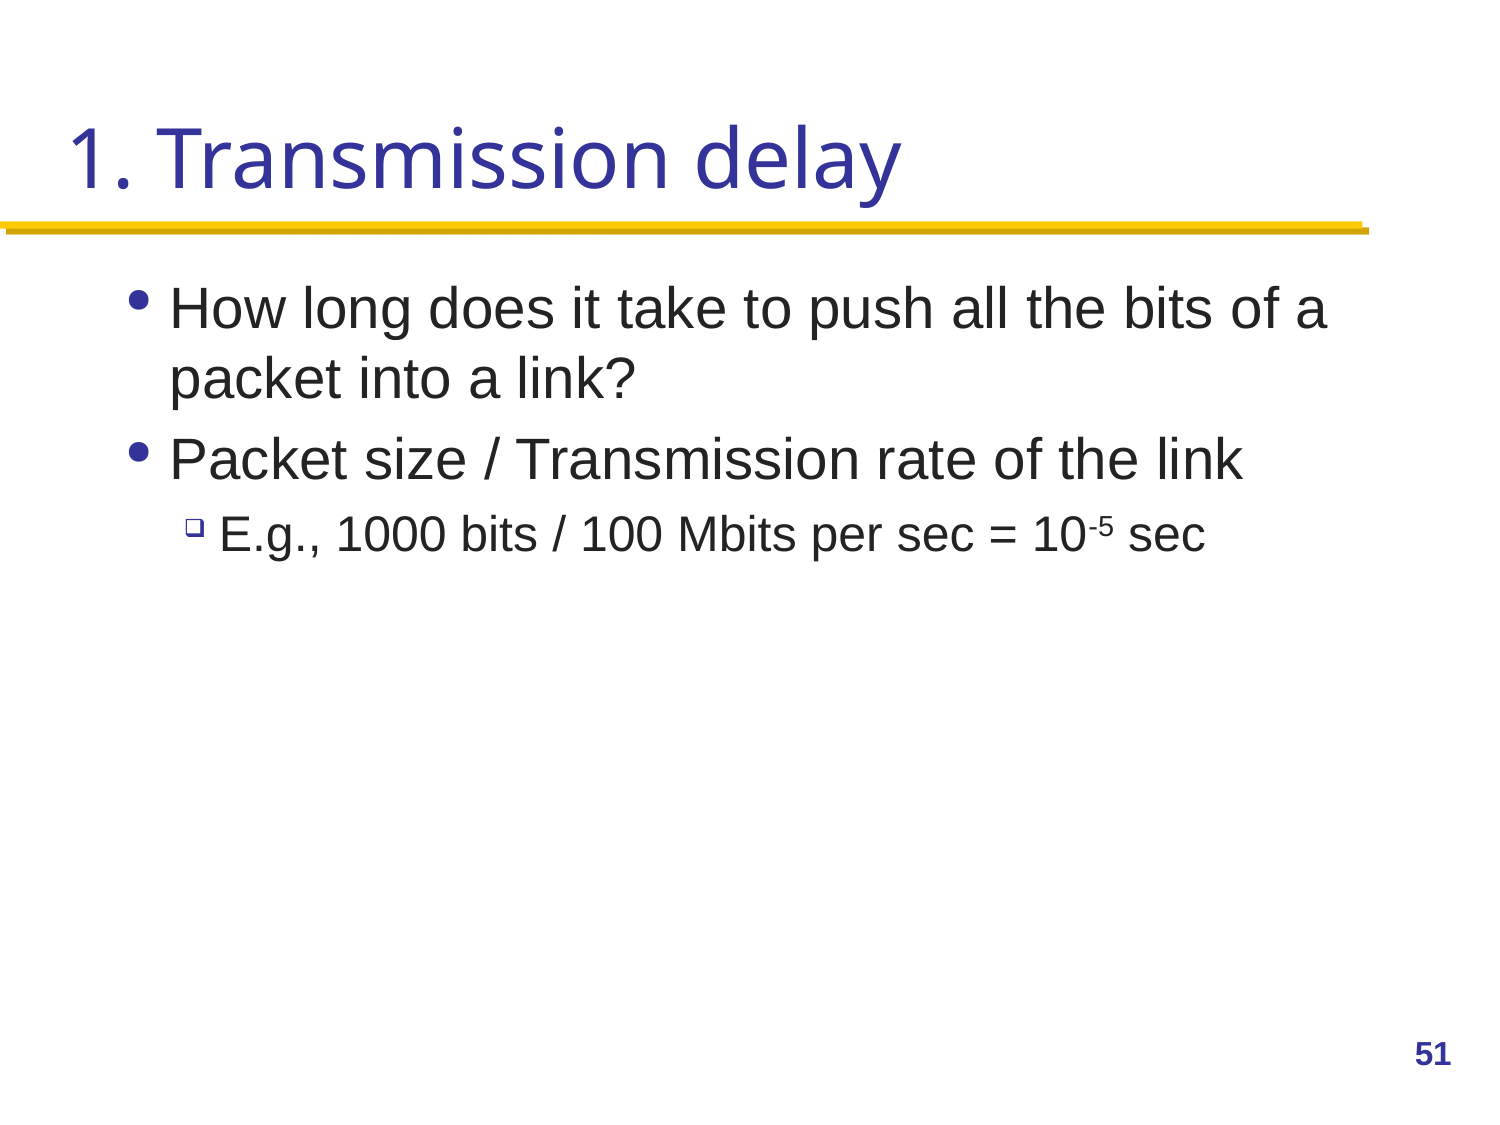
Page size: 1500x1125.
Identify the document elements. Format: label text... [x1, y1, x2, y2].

slide_number 51 [1400, 1025, 1500, 1100]
title 1. Transmission delay [49, 24, 1451, 213]
list How long does it take to push all the bits of a packet into a link? Packet size / Transmission rate of the link E.g., 1000 bits / 100 Mbits per sec = 10-5 sec [112, 262, 1413, 988]
